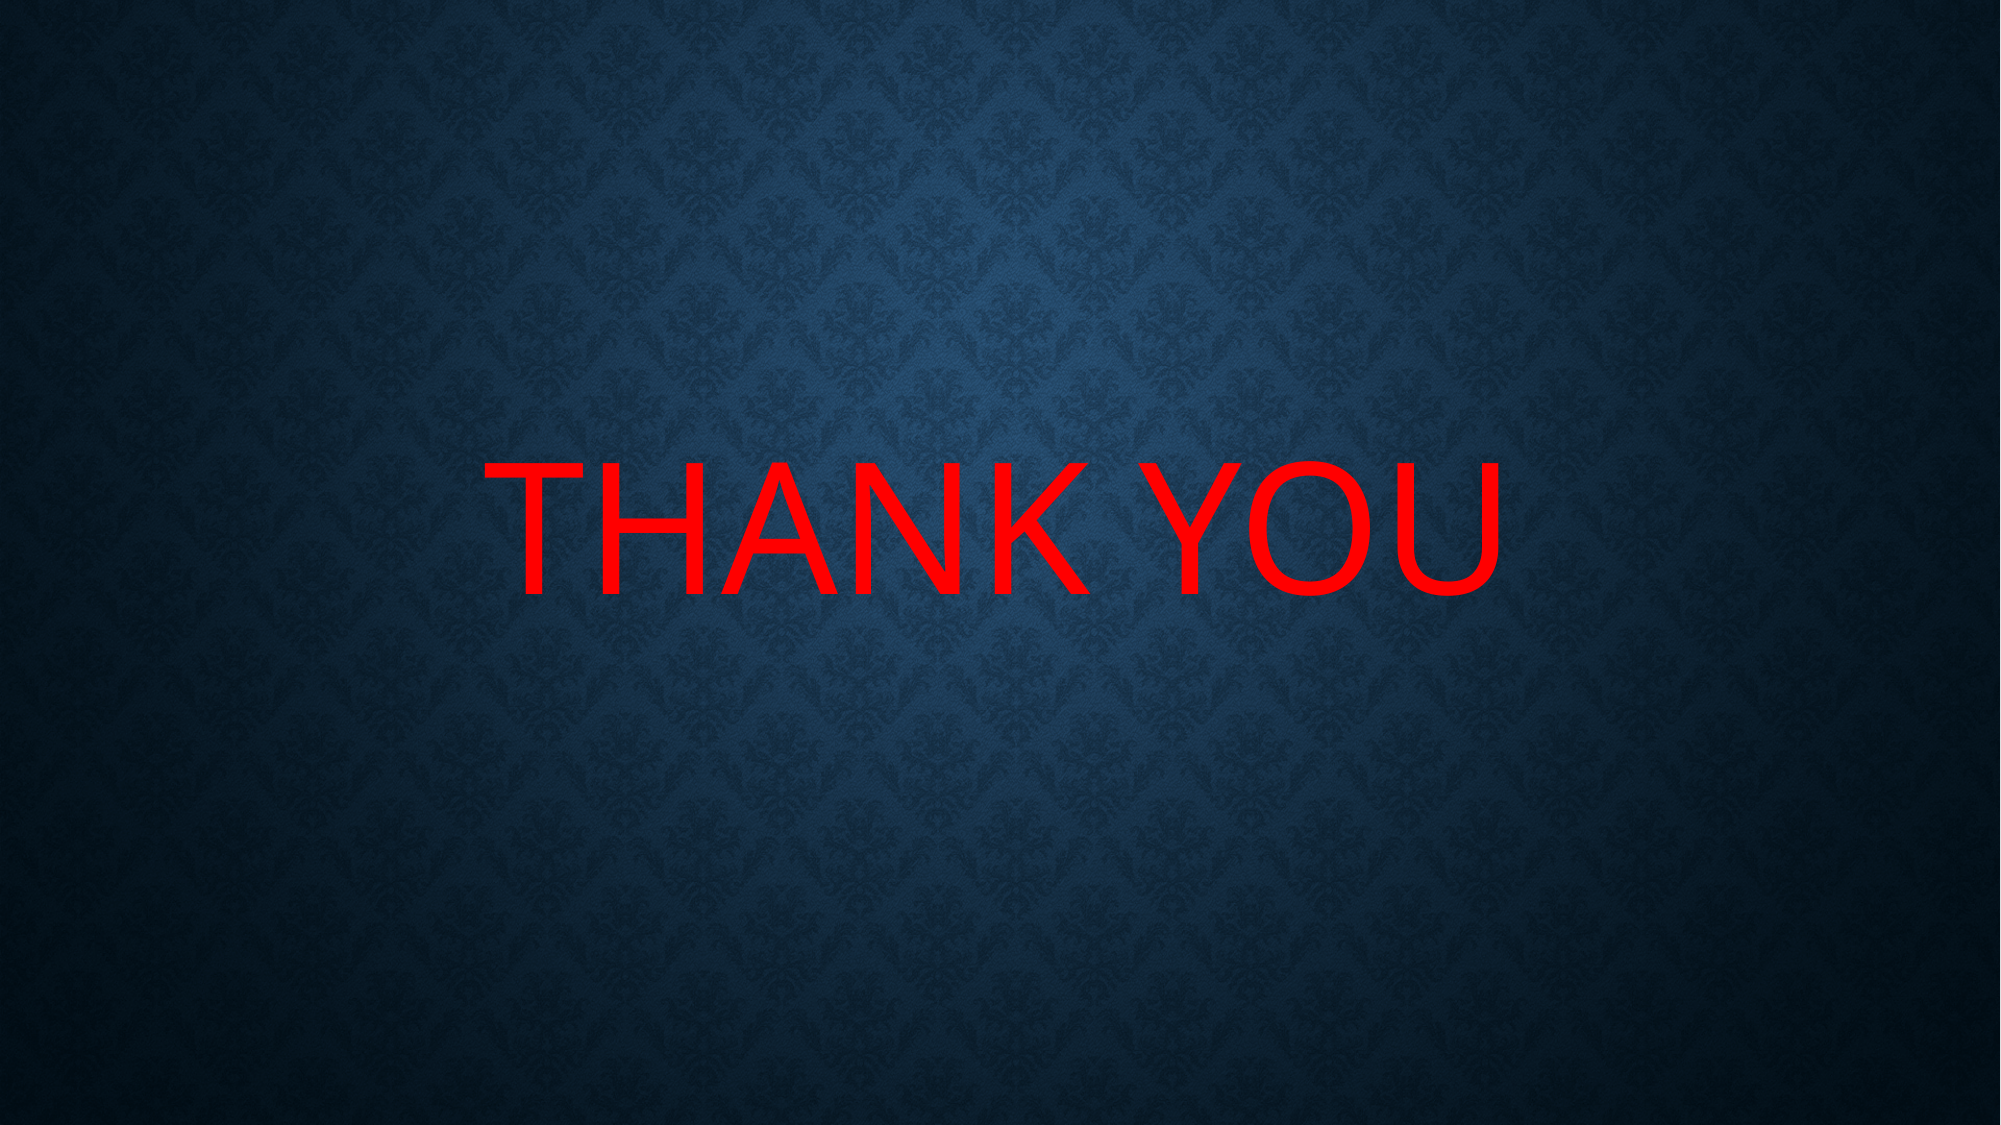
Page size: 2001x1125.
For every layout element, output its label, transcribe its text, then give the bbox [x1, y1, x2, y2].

list THANK YOU [150, 127, 1850, 886]
